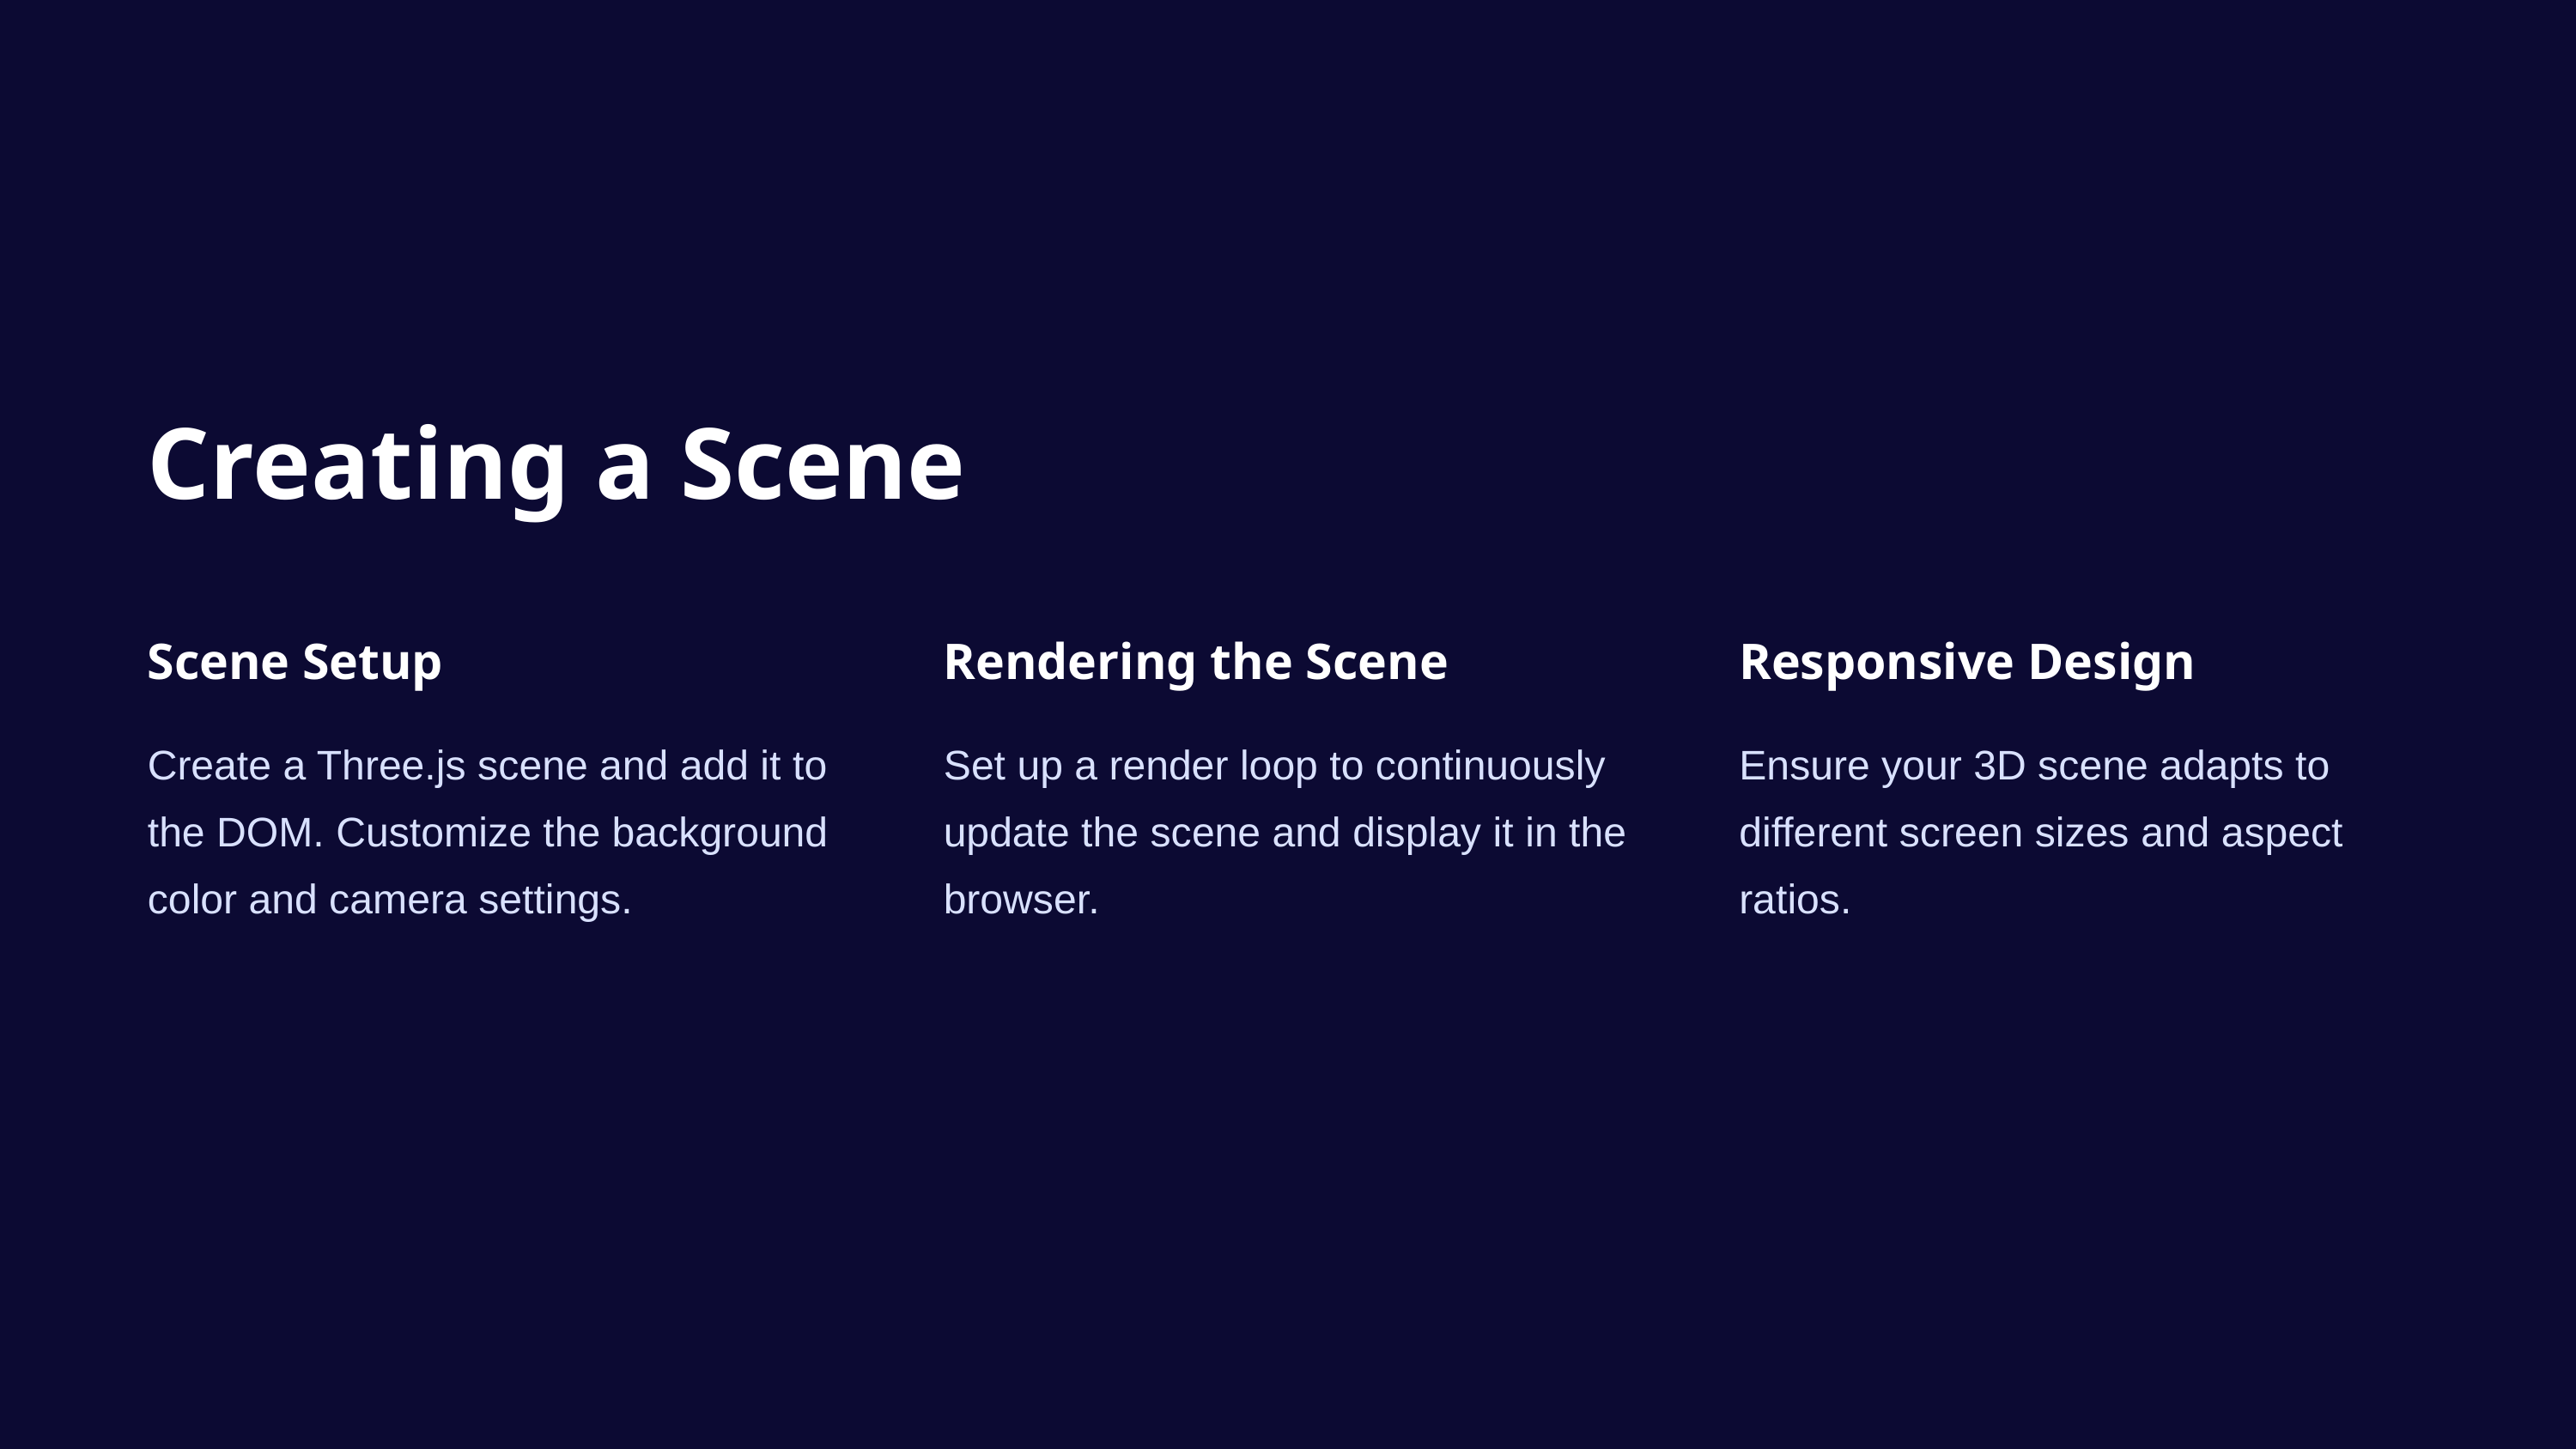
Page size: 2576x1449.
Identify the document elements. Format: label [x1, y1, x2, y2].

text_box [0, 0, 2576, 1449]
